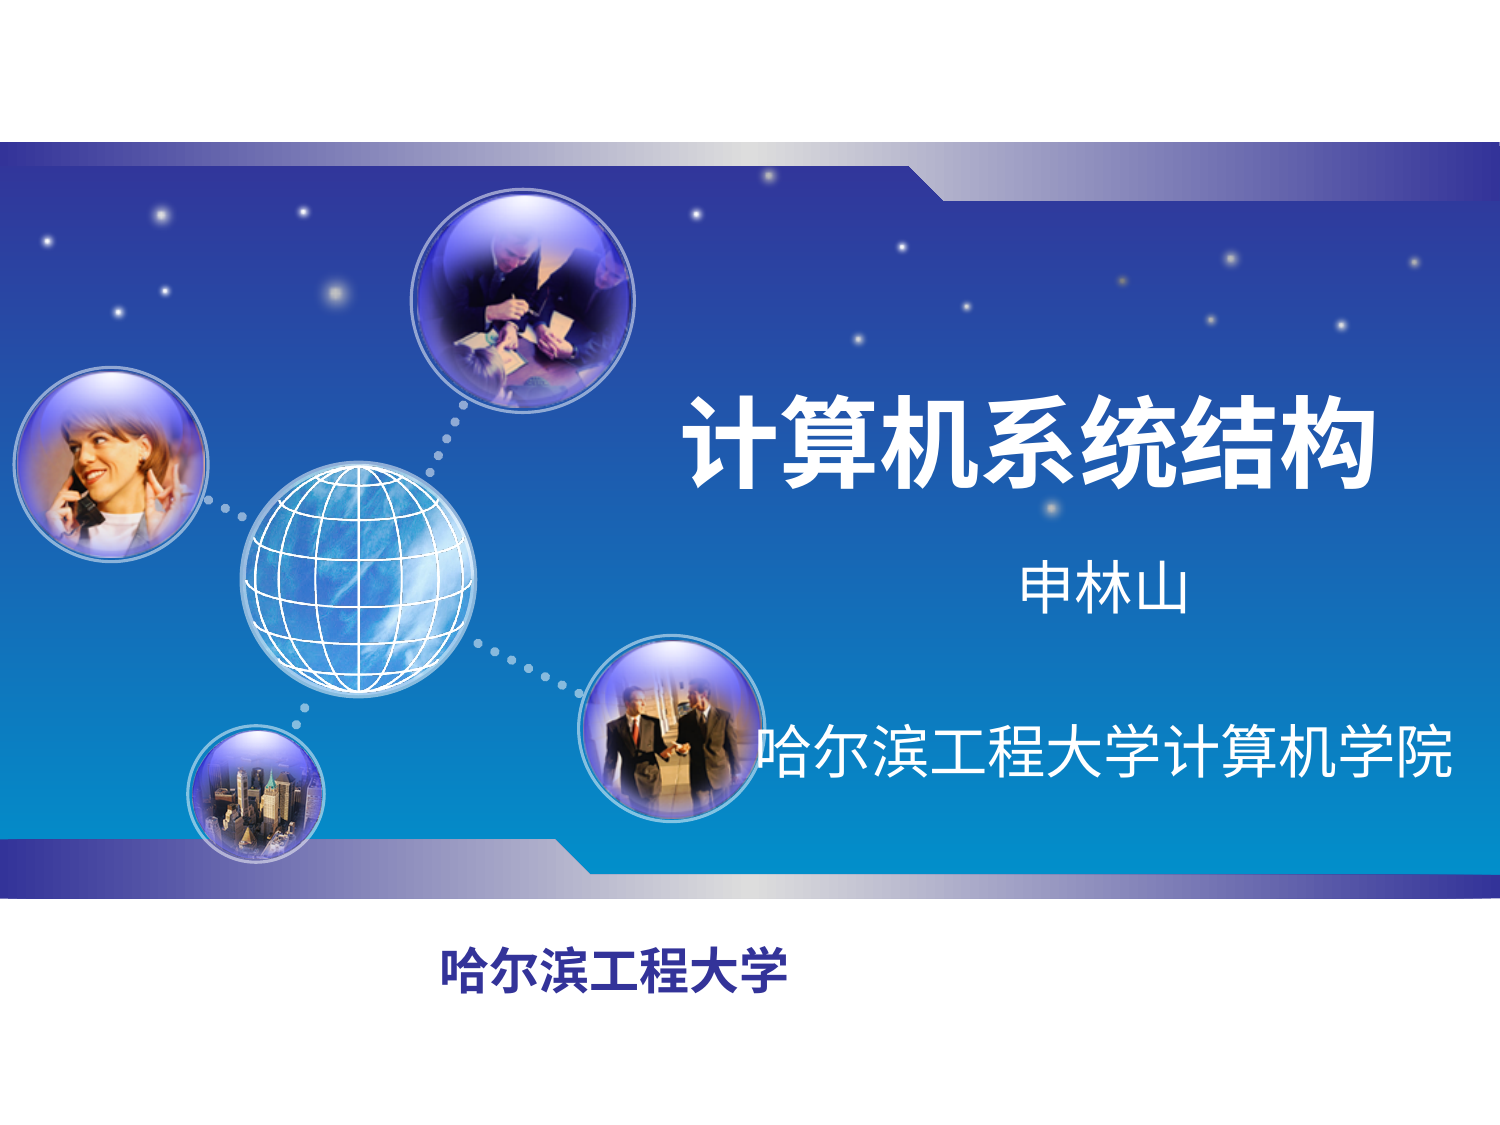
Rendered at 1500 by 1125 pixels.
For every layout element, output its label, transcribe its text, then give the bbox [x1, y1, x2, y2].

picture [417, 194, 631, 408]
picture [17, 371, 205, 558]
picture [293, 202, 316, 224]
title 计算机系统结构 [664, 384, 1405, 496]
picture [1437, 772, 1450, 776]
picture [37, 231, 60, 254]
picture [1323, 772, 1334, 777]
picture [1226, 772, 1237, 777]
picture [893, 238, 913, 258]
picture [245, 465, 472, 693]
picture [1414, 772, 1422, 777]
picture [1119, 772, 1134, 777]
picture [583, 640, 762, 819]
subtitle 申林山 哈尔滨工程大学计算机学院 [667, 624, 1500, 713]
picture [1048, 772, 1058, 776]
picture [1353, 772, 1368, 777]
picture [108, 302, 131, 325]
picture [156, 282, 176, 302]
picture [1010, 772, 1043, 776]
picture [830, 772, 843, 777]
picture [780, 772, 804, 777]
picture [192, 730, 322, 859]
